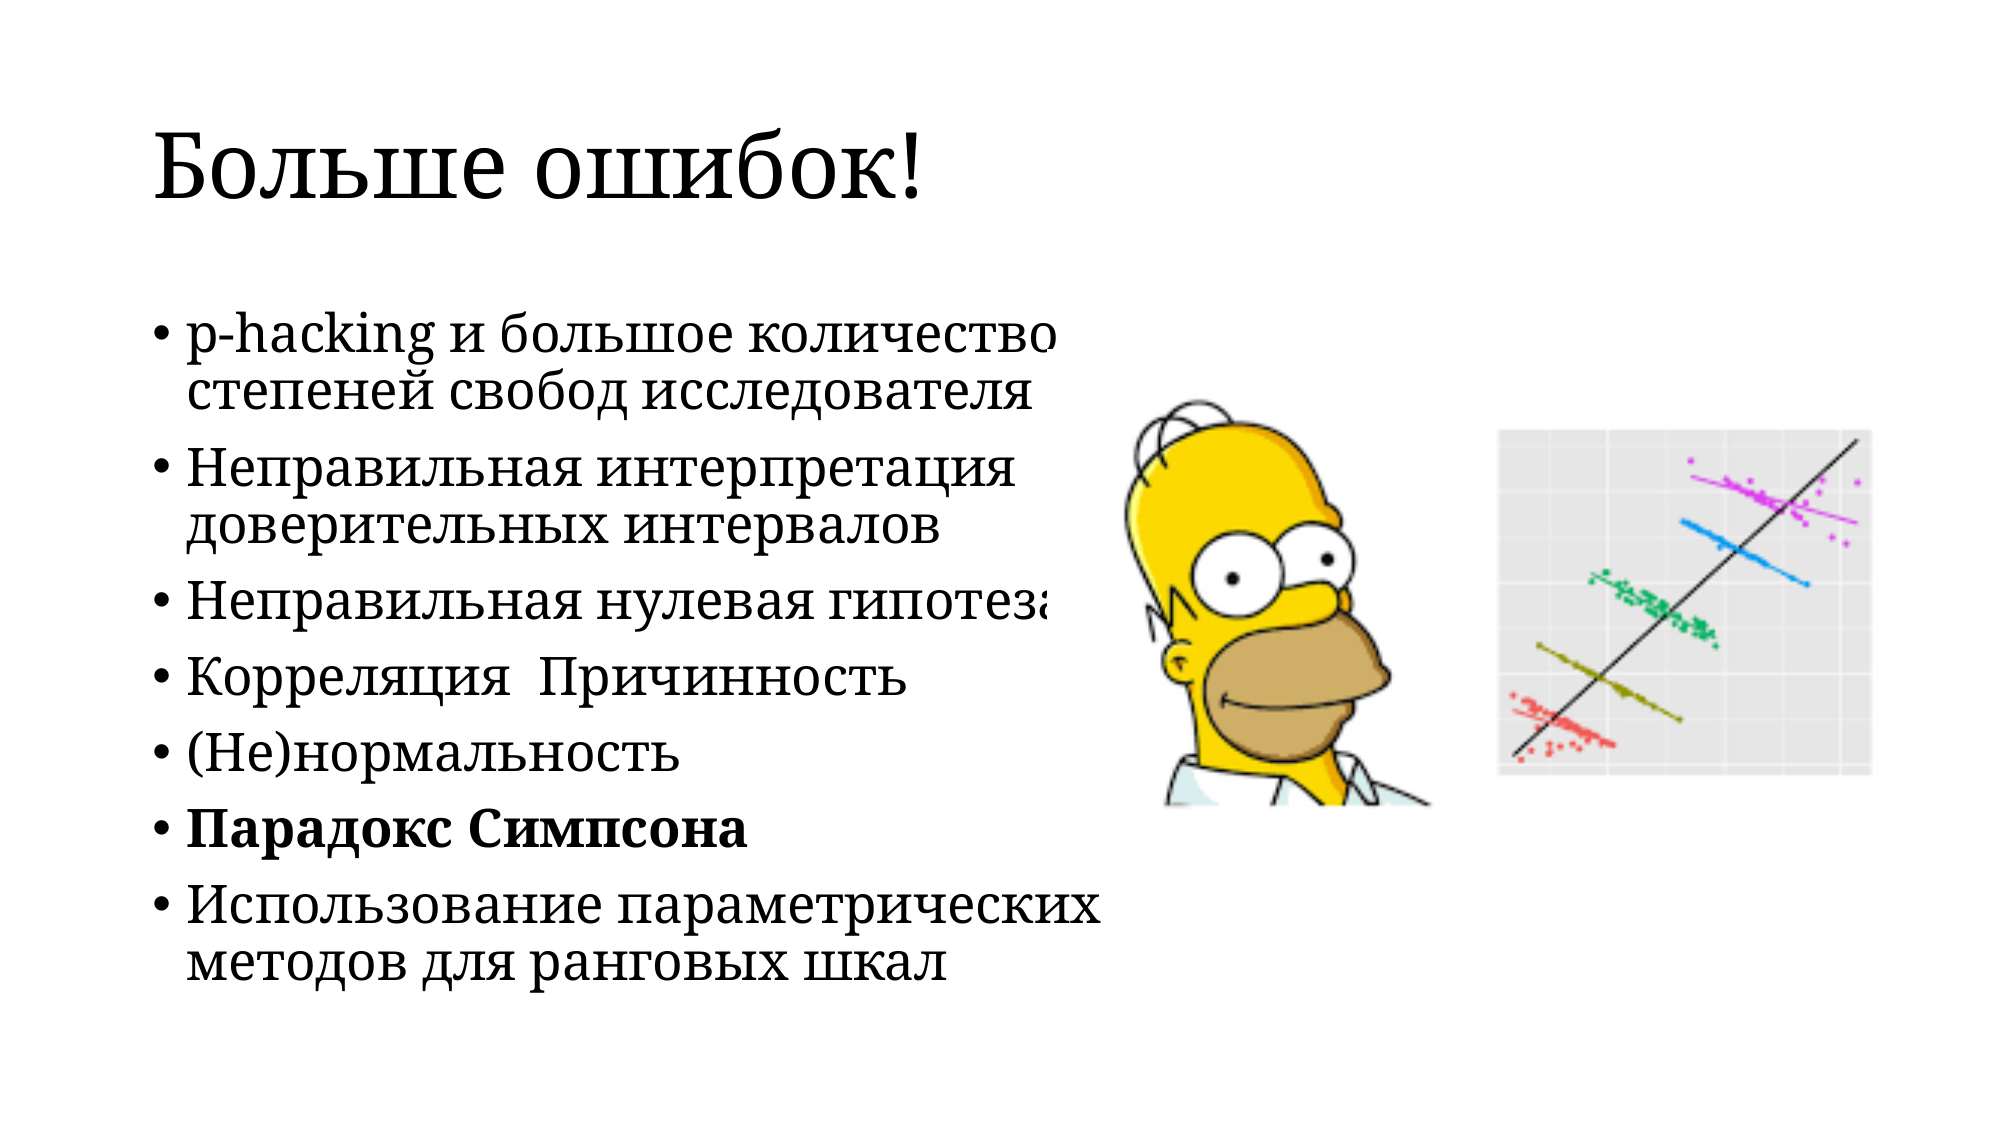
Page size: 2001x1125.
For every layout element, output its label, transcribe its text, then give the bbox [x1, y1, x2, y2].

title Больше ошибок! [137, 59, 1863, 278]
picture [1047, 349, 1952, 858]
